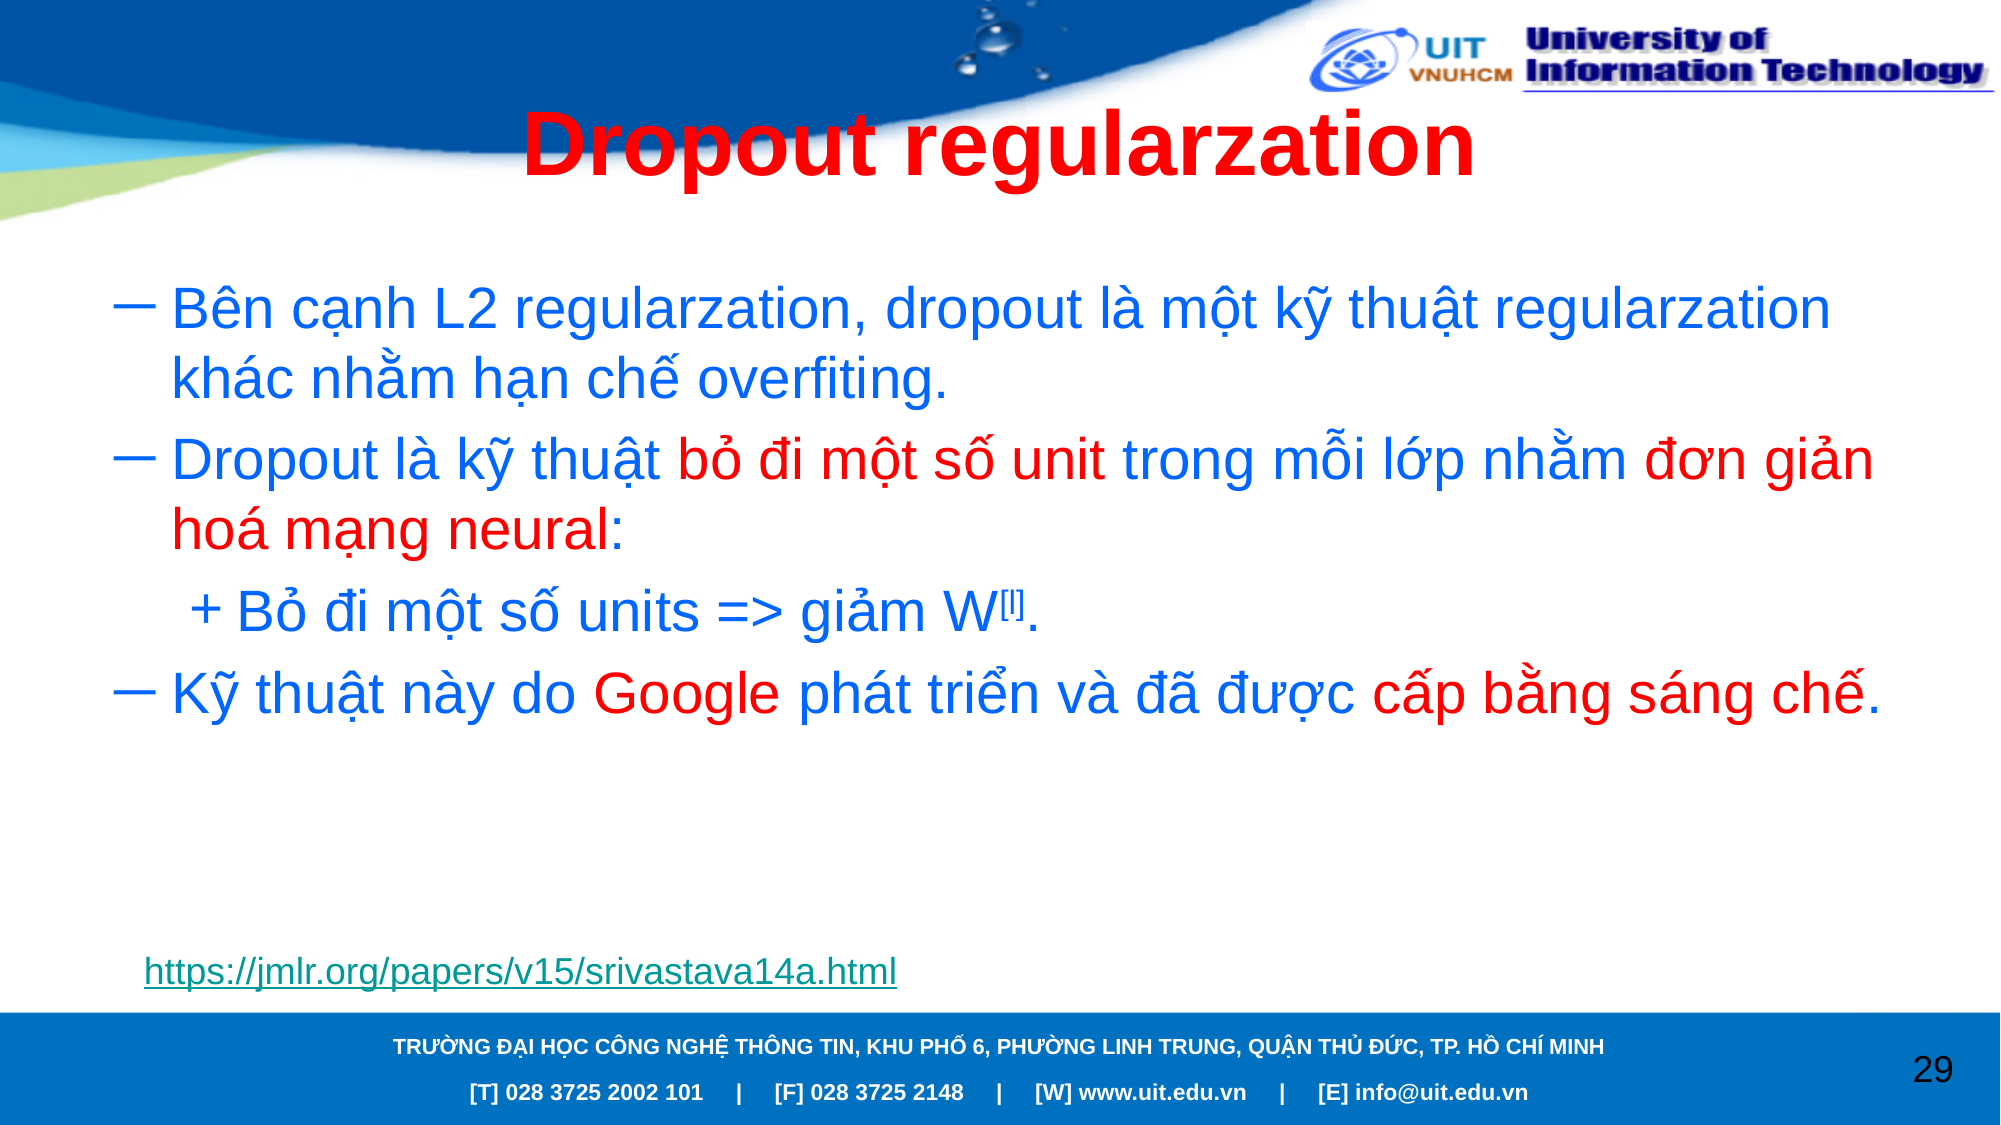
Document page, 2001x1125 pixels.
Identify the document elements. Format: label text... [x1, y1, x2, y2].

picture [0, 0, 2001, 1125]
text_box https://jmlr.org/papers/v15/srivastava14a.html [129, 940, 913, 1000]
title Dropout regularzation [99, 45, 1900, 233]
list Bên cạnh L2 regularzation, dropout là một kỹ thuật regularzation khác nhằm hạn chế overfiting. Dropout là kỹ thuật bỏ đi một số unit trong mỗi lớp nhằm đơn giản hoá mạng neural: Bỏ đi một số units => giảm W[l]. Kỹ thuật này do Google phát triển và đã được cấp bằng sáng chế. [99, 262, 1900, 1005]
